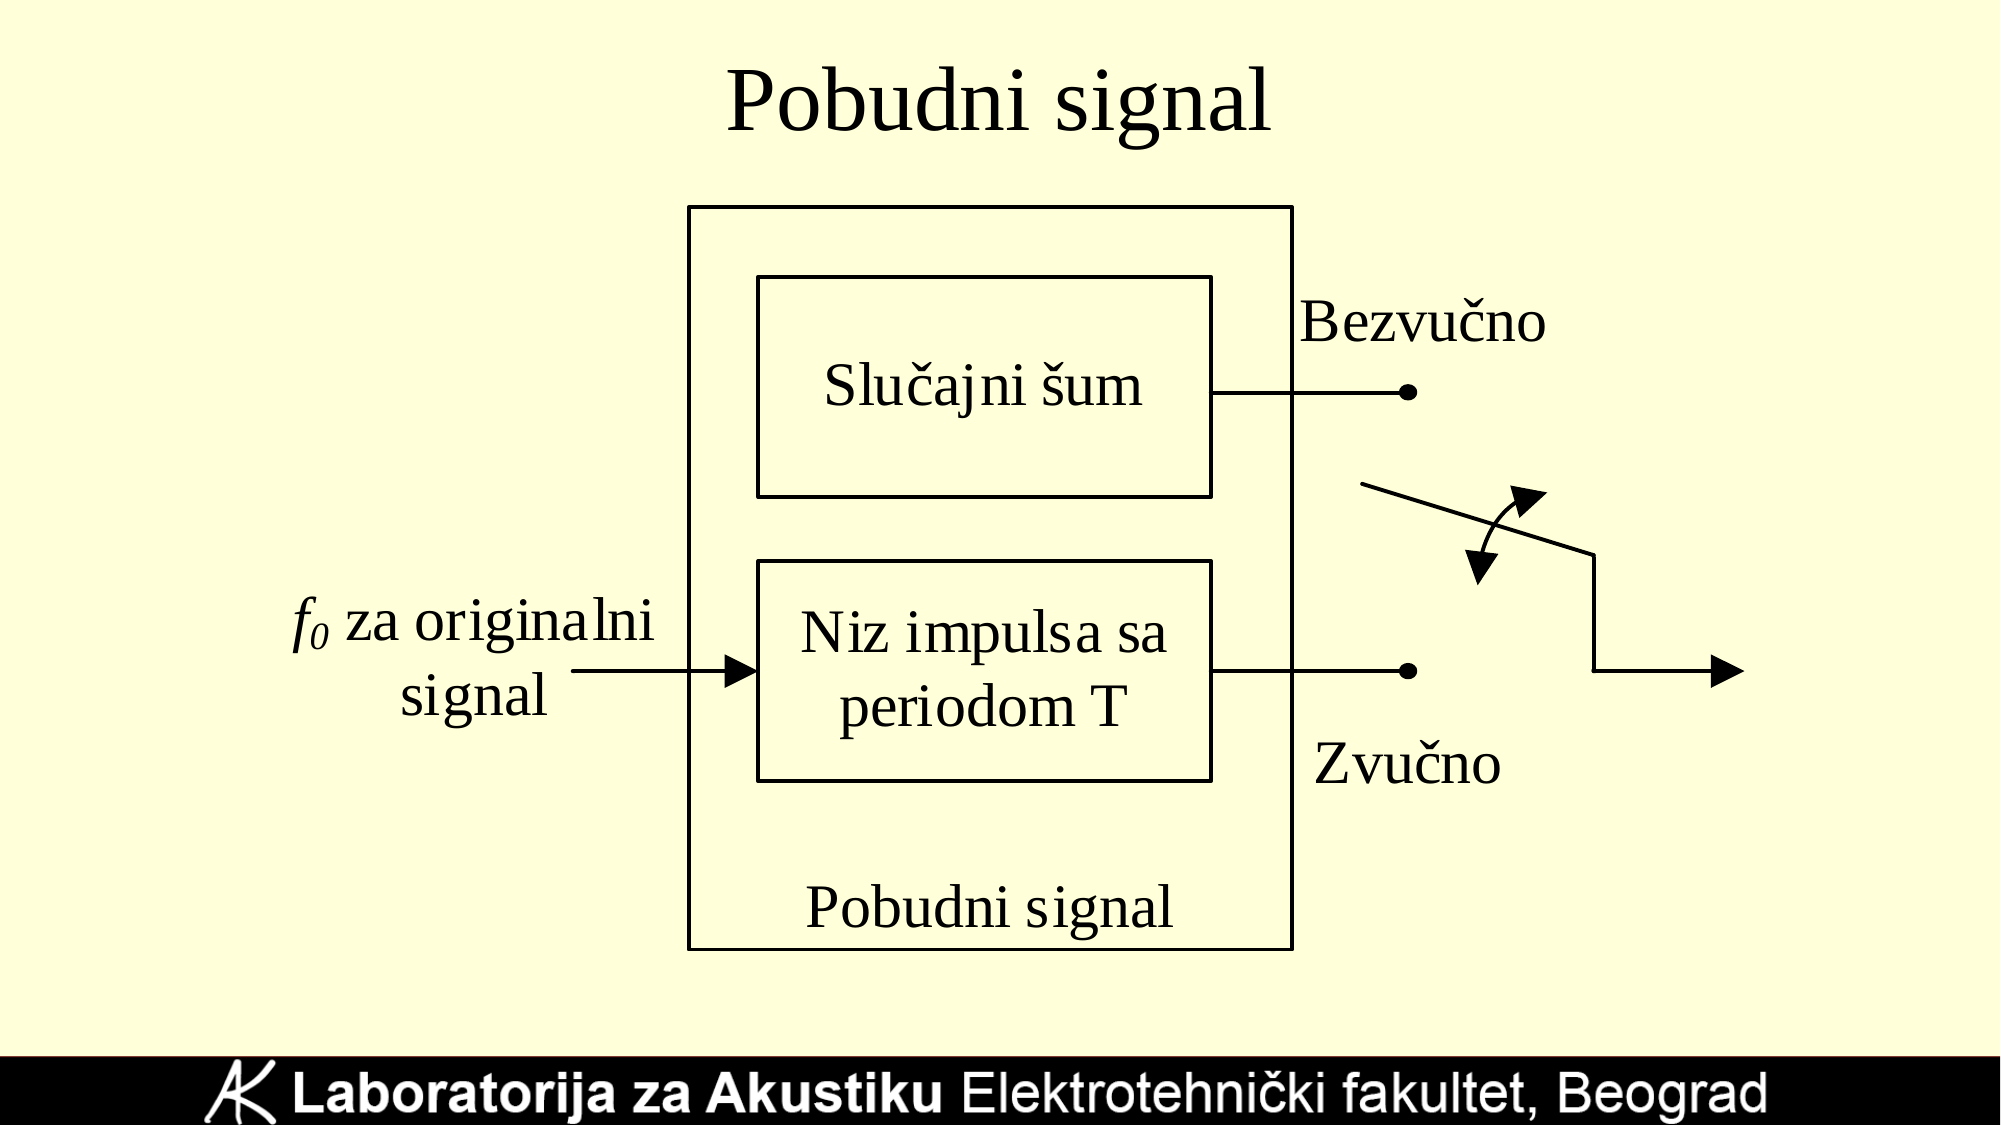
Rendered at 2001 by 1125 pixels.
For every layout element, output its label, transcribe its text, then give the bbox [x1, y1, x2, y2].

title Pobudni signal [324, 0, 1675, 188]
picture [0, 0, 2001, 1125]
